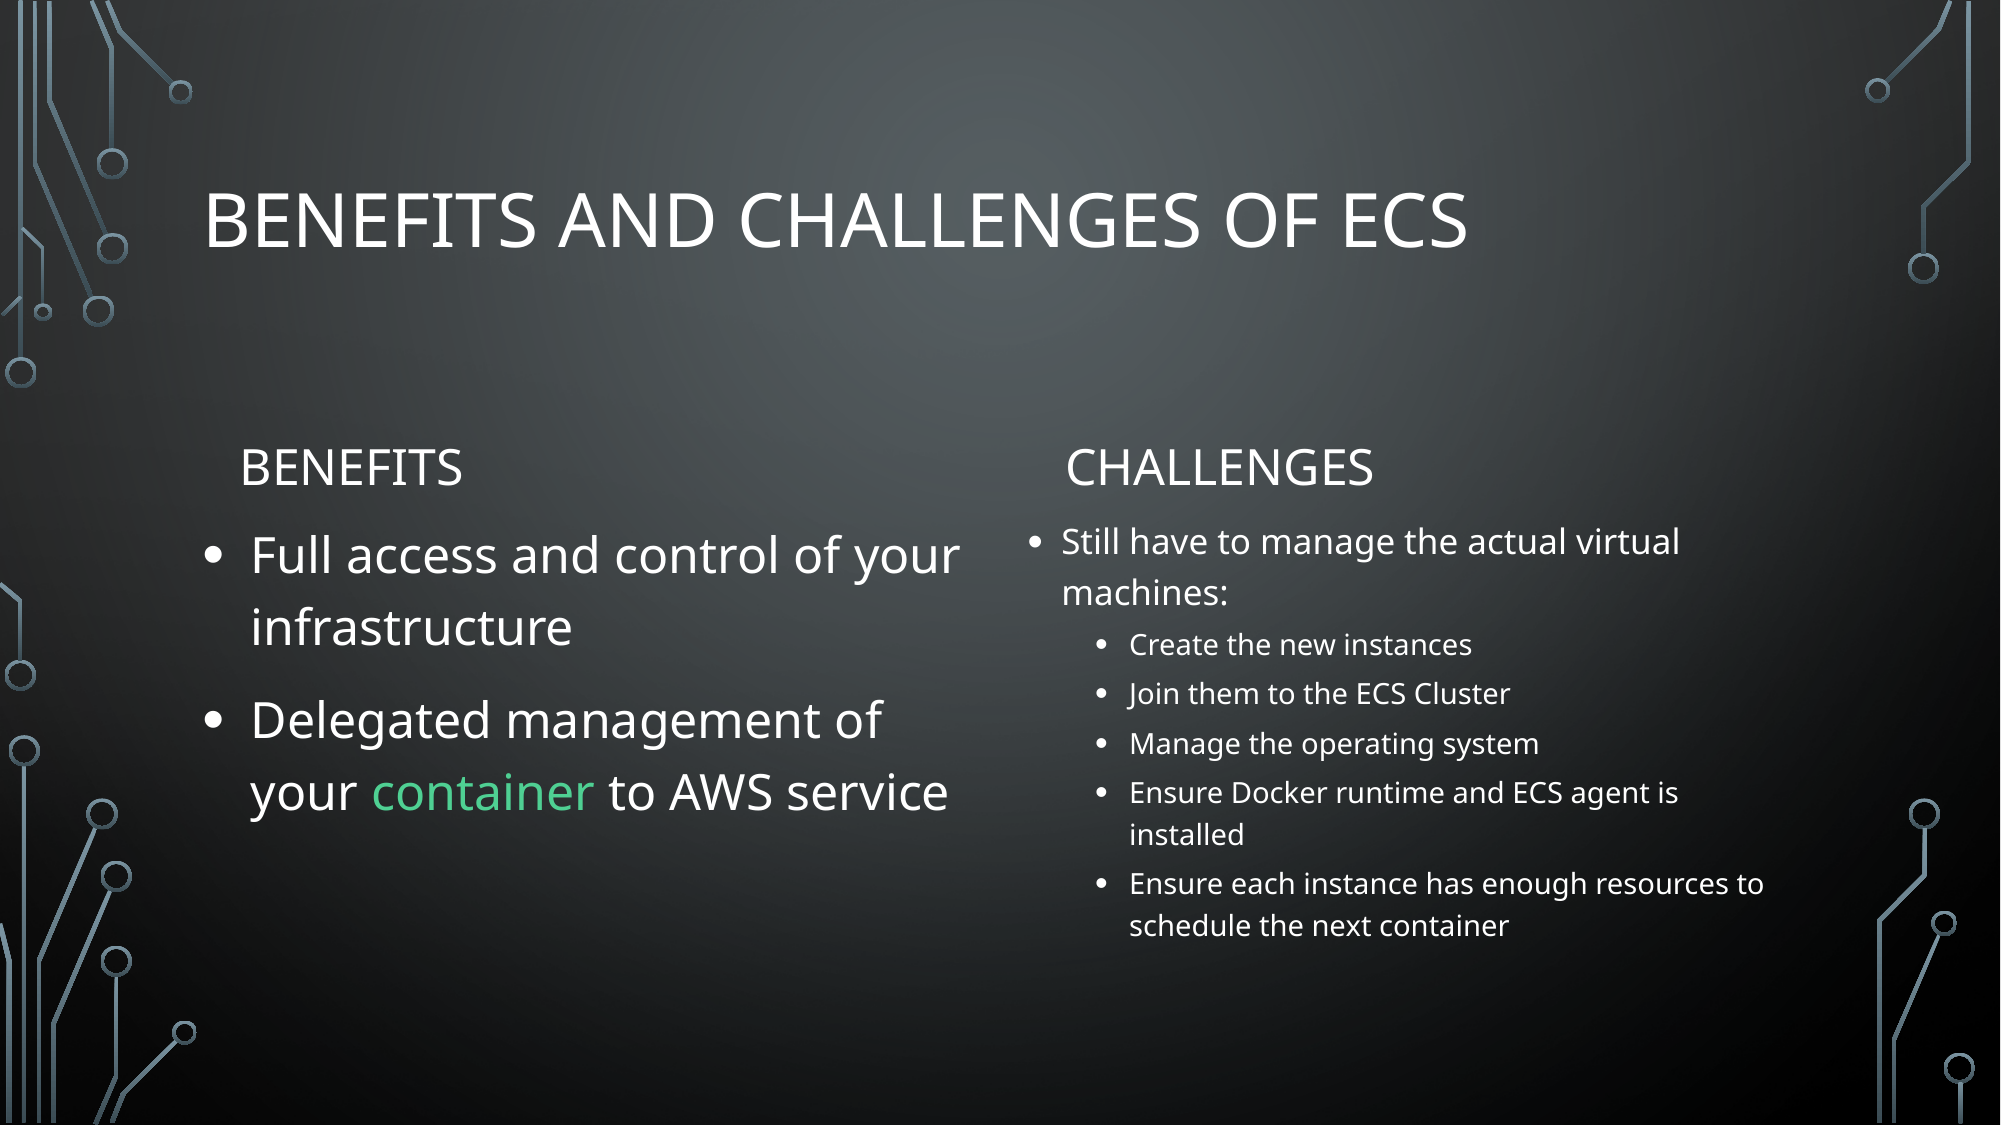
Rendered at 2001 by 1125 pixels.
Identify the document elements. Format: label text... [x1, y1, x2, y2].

list Benefits [224, 369, 988, 504]
list Challenges [1050, 369, 1813, 504]
title Benefits and Challenges of ECS [187, 101, 1813, 344]
list Full access and control of your infrastructure Delegated management of your container to AWS service [187, 504, 988, 950]
list Still have to manage the actual virtual machines: Create the new instances Join them to the ECS Cluster Manage the operating system Ensure Docker runtime and ECS agent is installed Ensure each instance has enough resources to schedule the next container [1012, 504, 1813, 950]
